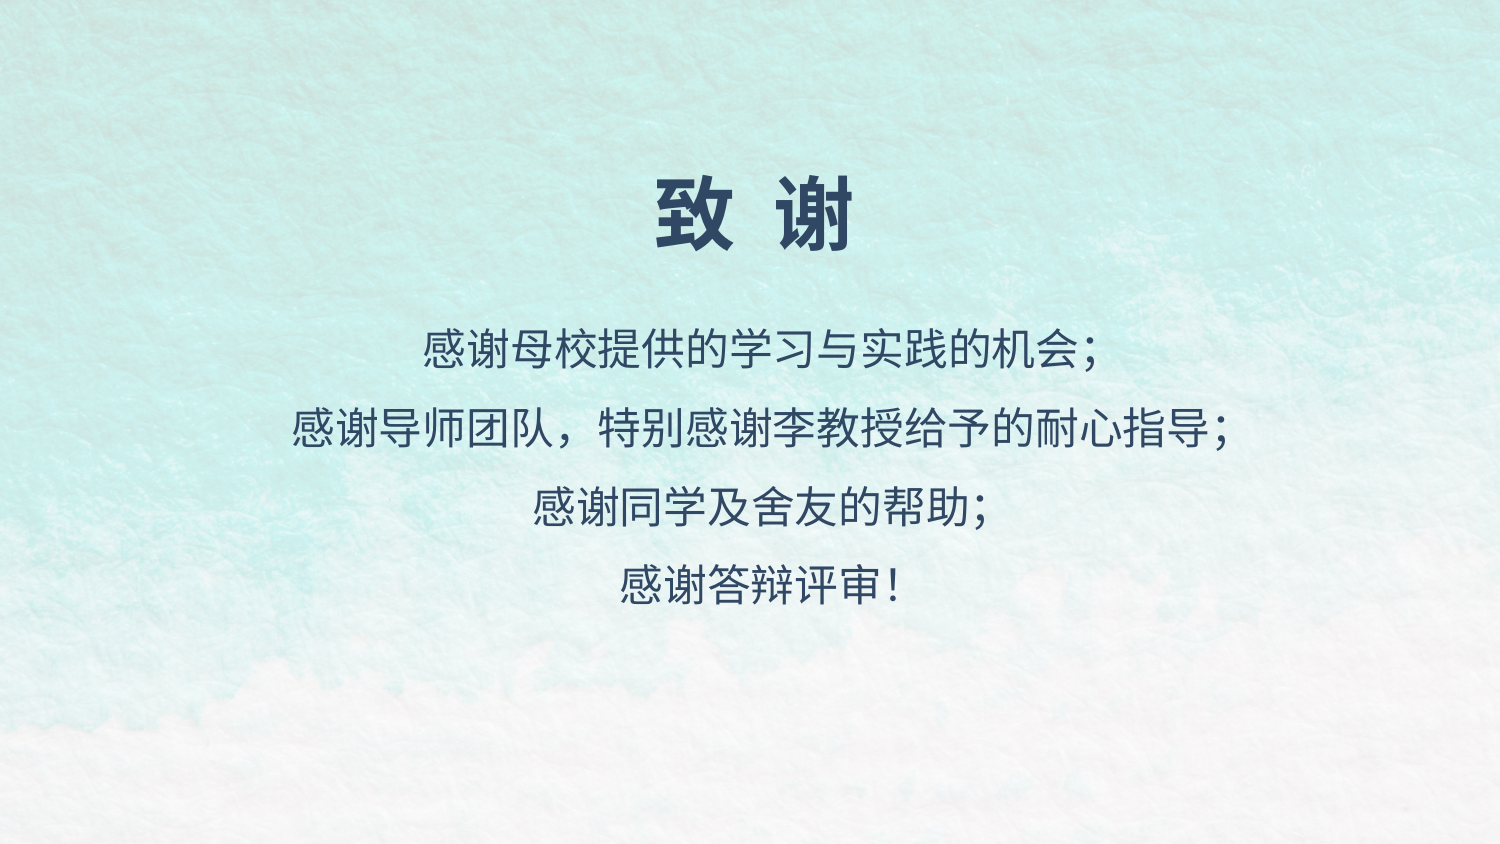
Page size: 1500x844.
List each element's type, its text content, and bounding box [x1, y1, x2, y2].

text_box 感谢母校提供的学习与实践的机会； 感谢导师团队，特别感谢李教授给予的耐心指导； 感谢同学及舍友的帮助； 感谢答辩评审！ [135, 288, 1410, 618]
text_box 致 谢 [641, 156, 869, 267]
